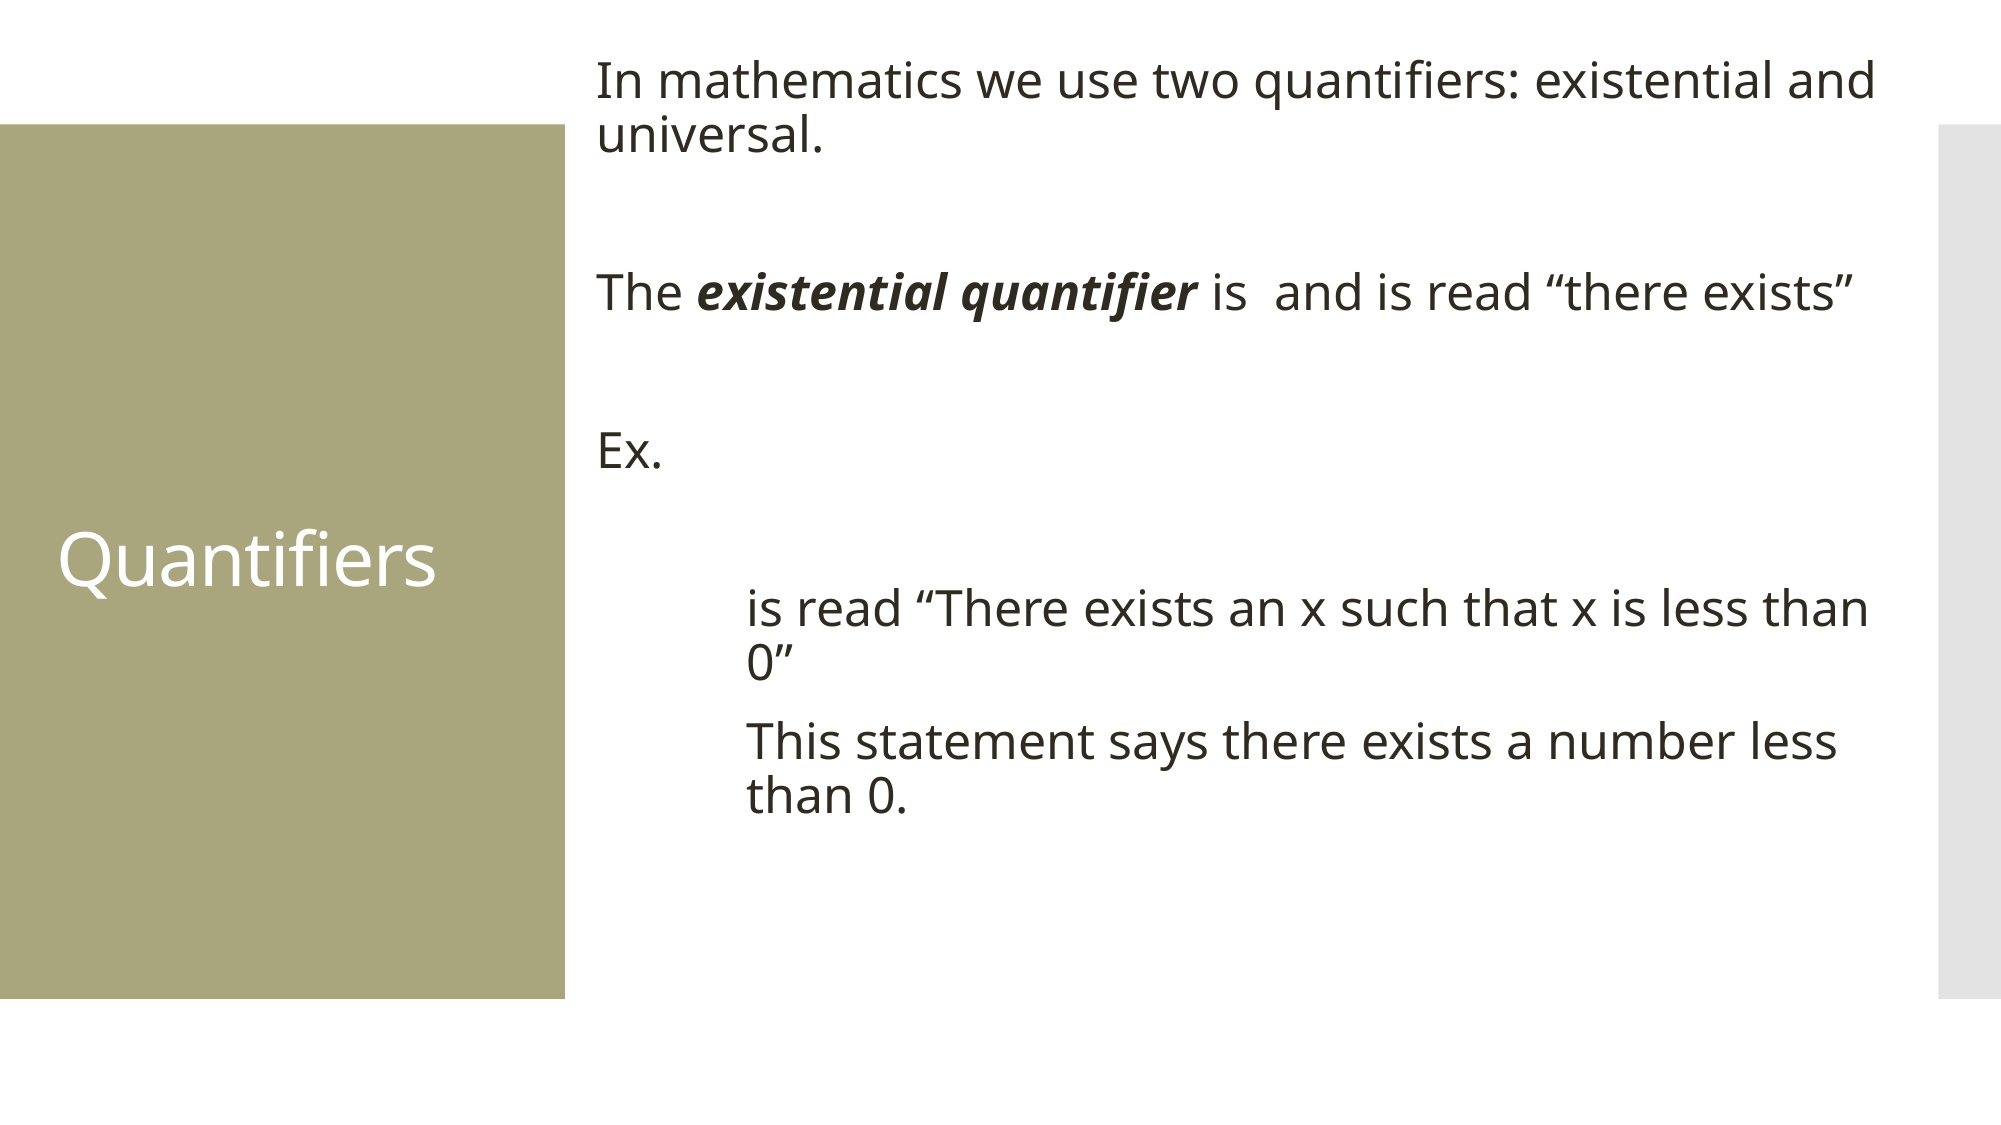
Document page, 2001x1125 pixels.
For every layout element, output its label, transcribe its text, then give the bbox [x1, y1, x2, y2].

title Quantifiers [41, 184, 532, 940]
